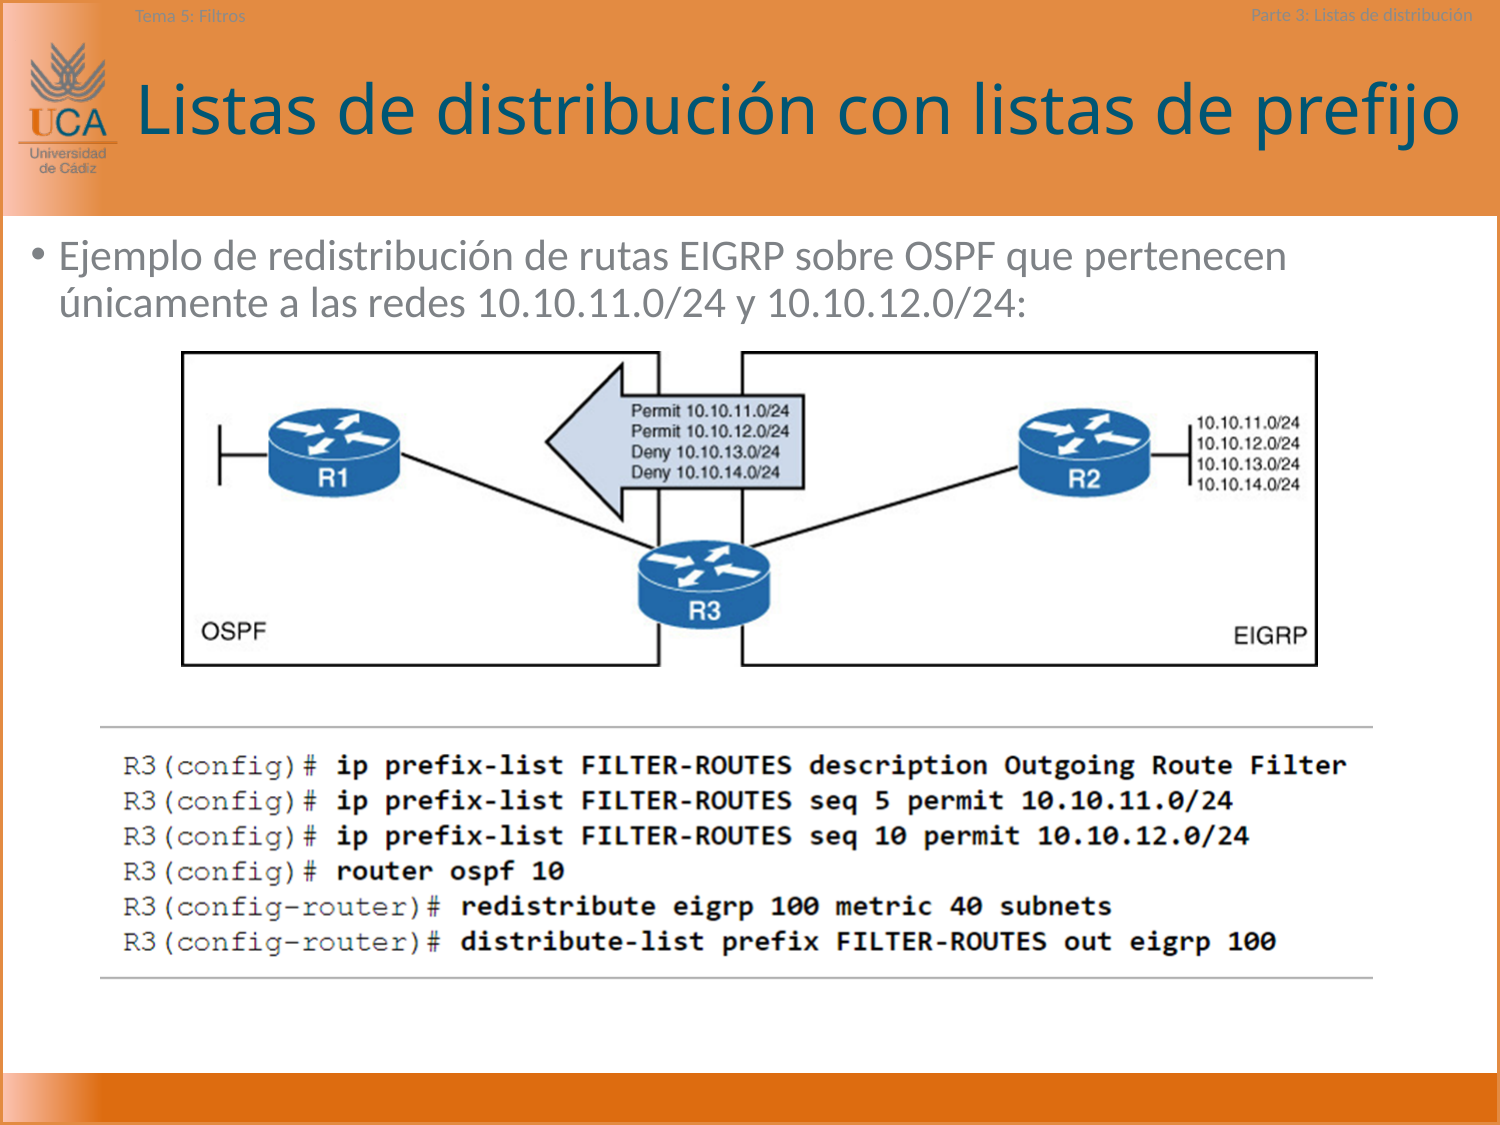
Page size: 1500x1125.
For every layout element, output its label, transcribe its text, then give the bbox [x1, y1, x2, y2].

title Listas de distribución con listas de prefijo [120, 48, 1488, 176]
picture [100, 715, 1373, 994]
list Ejemplo de redistribución de rutas EIGRP sobre OSPF que pertenecen únicamente a las redes 10.10.11.0/24 y 10.10.12.0/24: [15, 225, 1488, 1074]
picture [15, 40, 121, 176]
picture [181, 351, 1318, 667]
